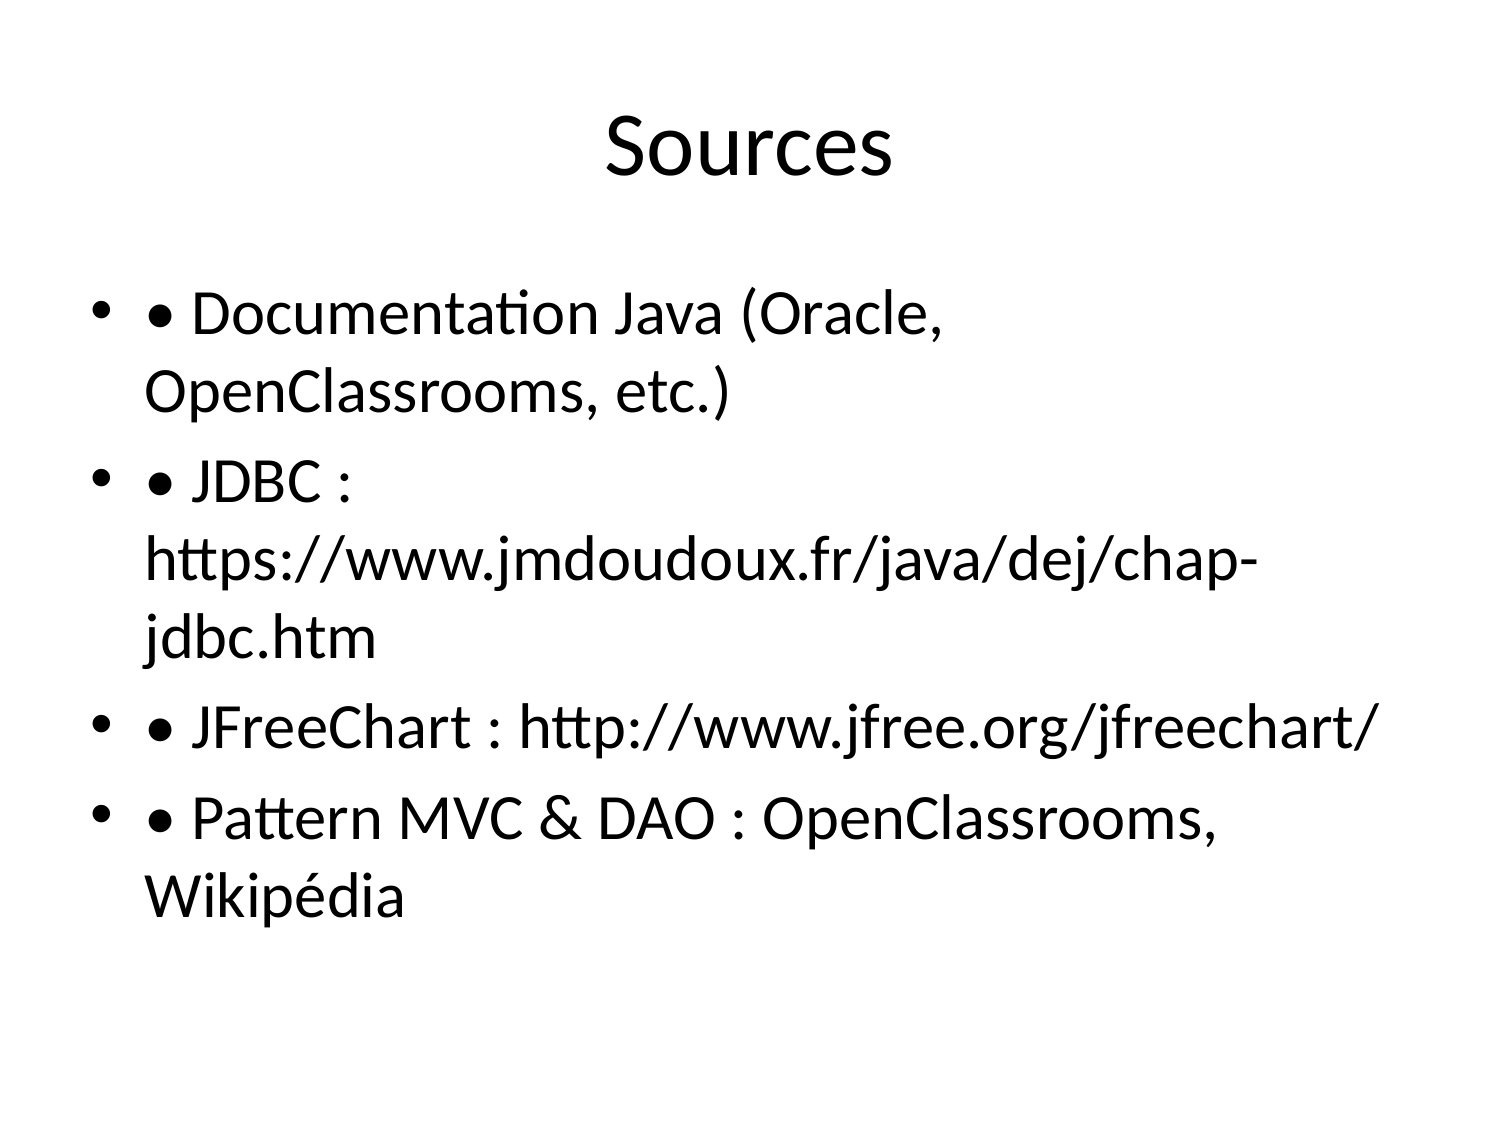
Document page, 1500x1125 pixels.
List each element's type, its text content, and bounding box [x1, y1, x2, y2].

title Sources [75, 45, 1425, 233]
list • Documentation Java (Oracle, OpenClassrooms, etc.) • JDBC : https://www.jmdoudoux.fr/java/dej/chap-jdbc.htm • JFreeChart : http://www.jfree.org/jfreechart/ • Pattern MVC & DAO : OpenClassrooms, Wikipédia [75, 262, 1425, 1005]
